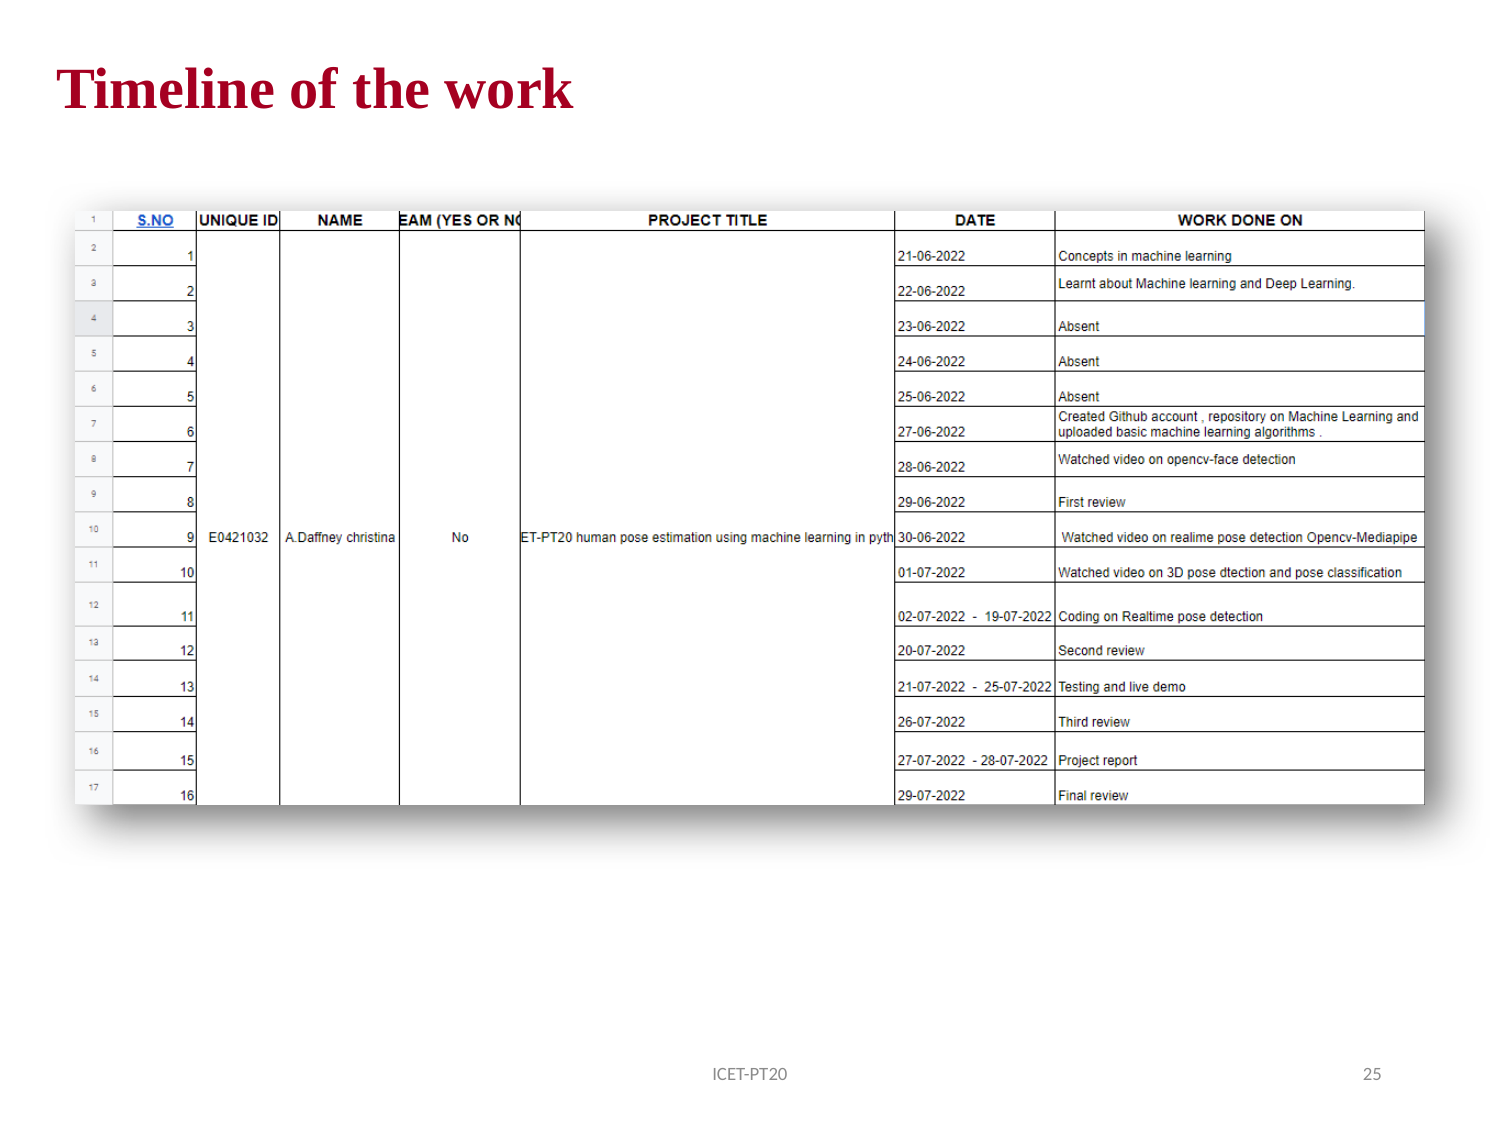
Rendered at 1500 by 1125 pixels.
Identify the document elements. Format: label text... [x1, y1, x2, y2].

slide_number 25 [1059, 1042, 1397, 1103]
picture [74, 211, 1425, 805]
footer ICET-PT20 [496, 1042, 1004, 1103]
title Timeline of the work [40, 34, 1039, 130]
